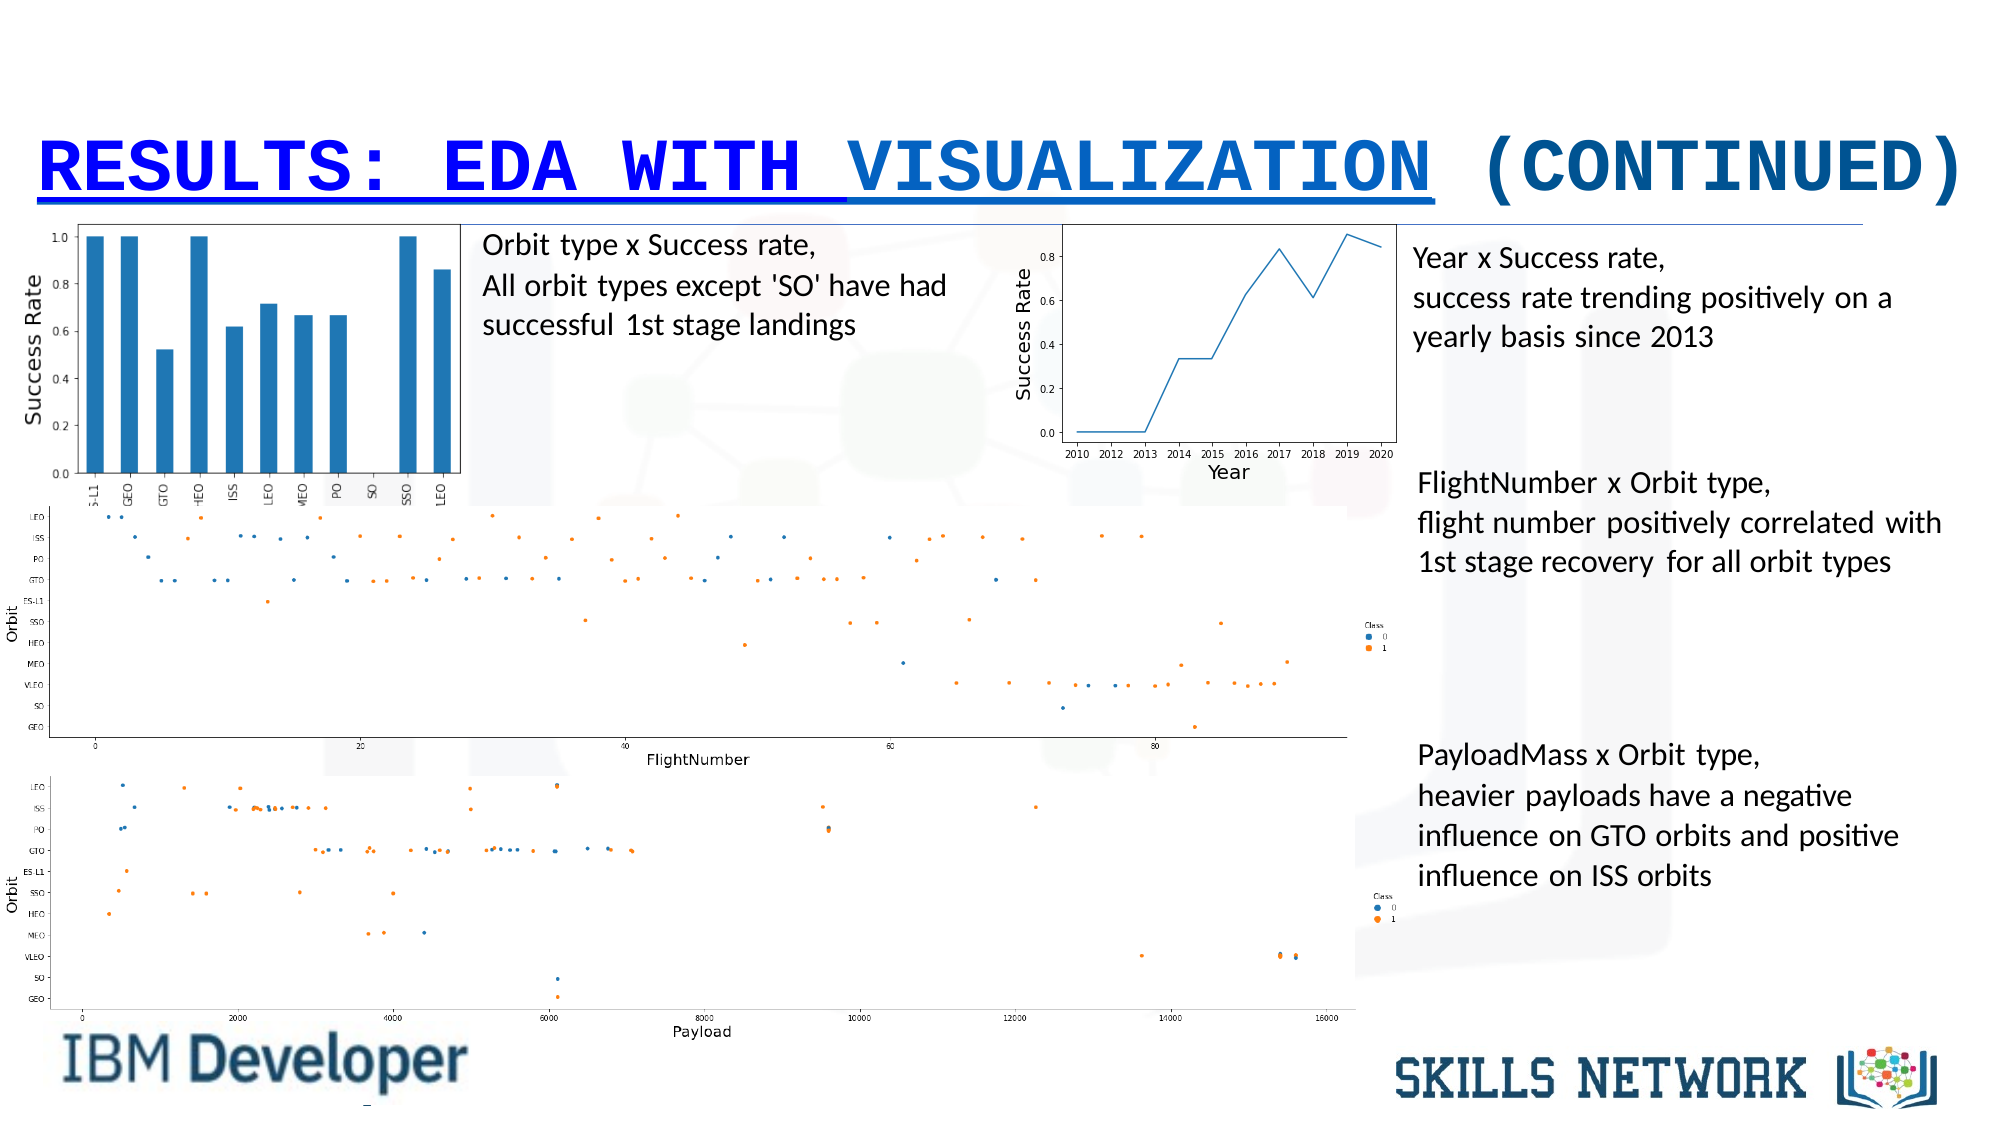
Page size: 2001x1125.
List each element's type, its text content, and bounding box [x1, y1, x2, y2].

text_box FlightNumber x Orbit type, flight number positively correlated with 1st stage recovery for all orbit types [1415, 458, 1955, 580]
text_box Year x Success rate, success rate trending positively on a yearly basis since 2013 [1410, 233, 1903, 354]
picture [1396, 304, 1937, 1109]
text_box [0, 216, 1402, 1105]
text_box PayloadMass x Orbit type, heavier payloads have a negative influence on GTO orbits and positive influence on ISS orbits [1415, 730, 1911, 893]
title RESULTS: EDA WITH VISUALIZATION (CONTINUED) [34, 91, 1979, 304]
